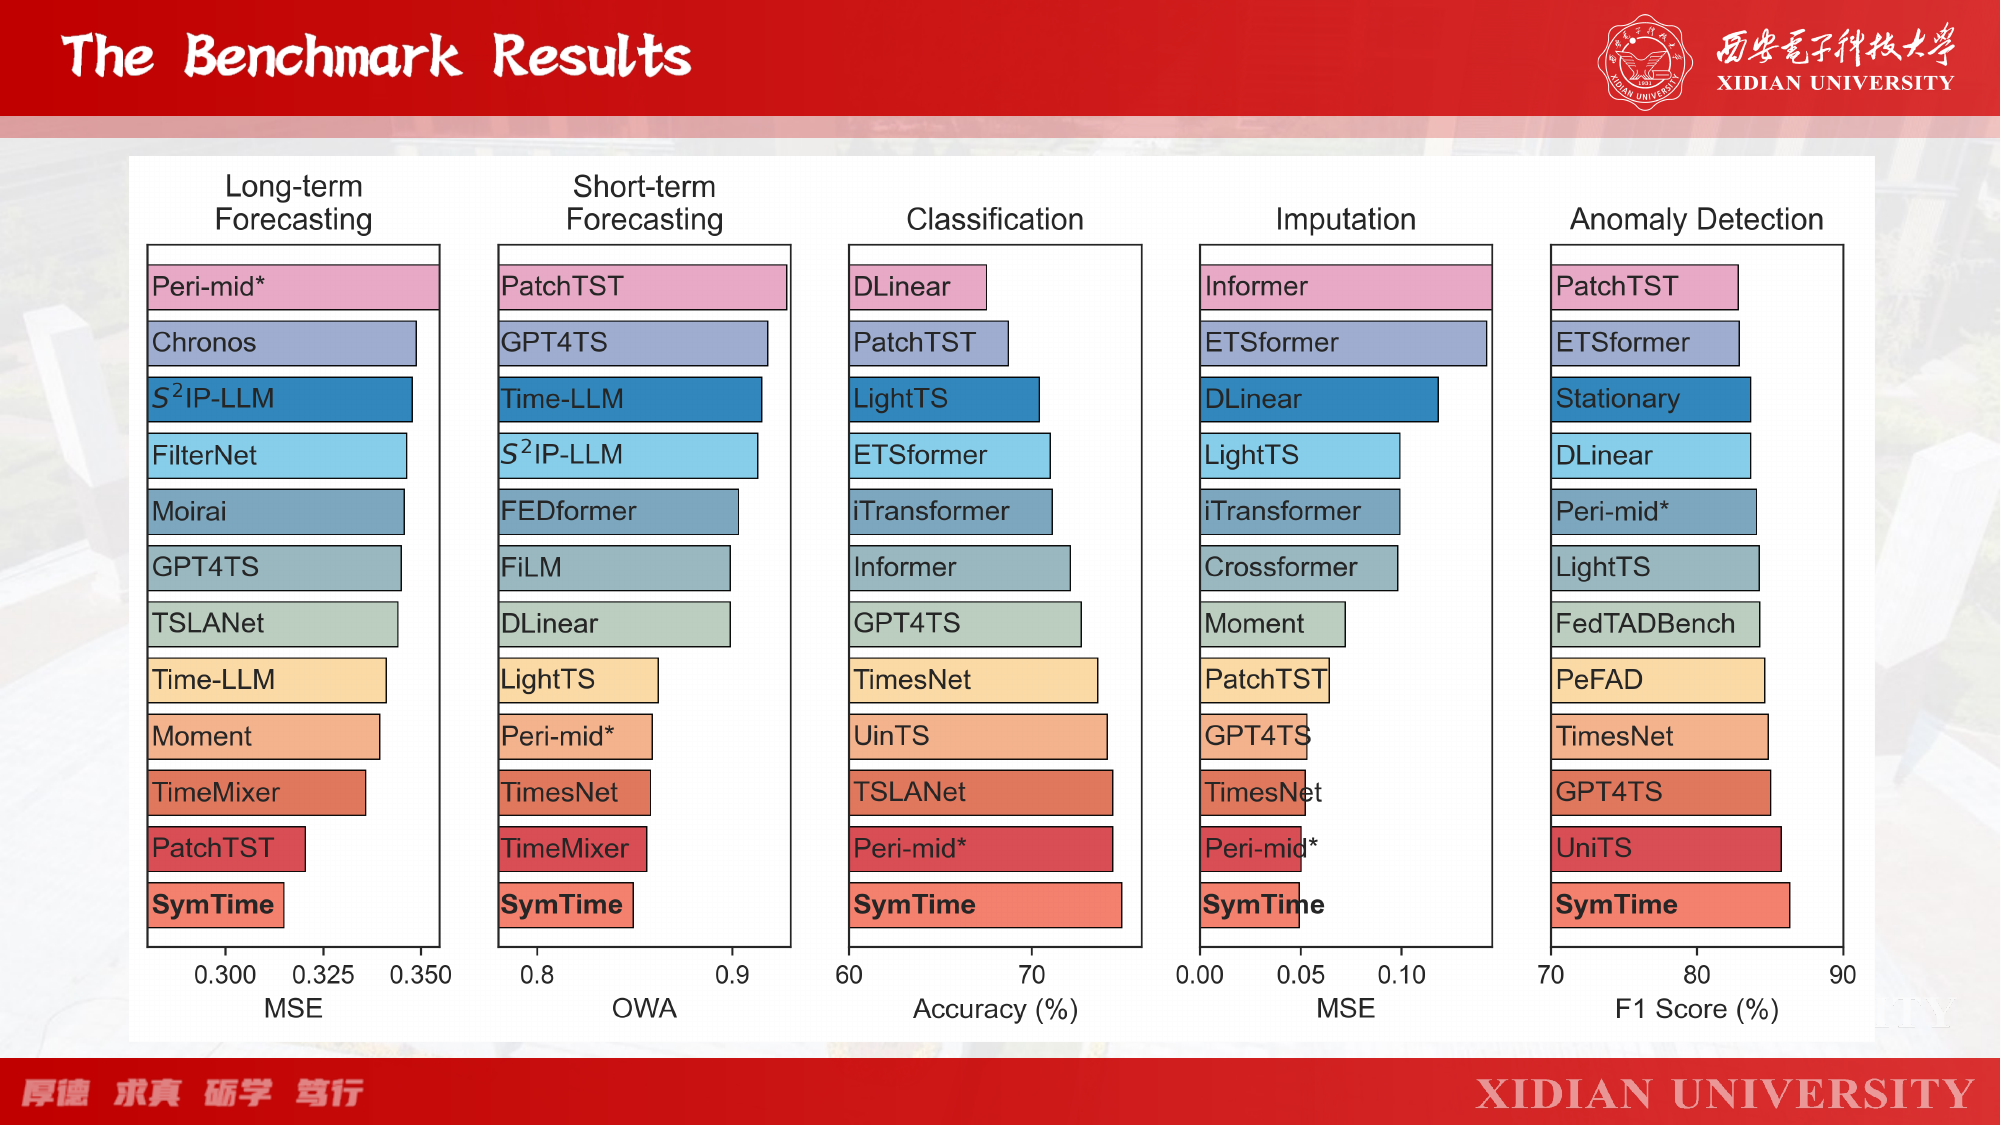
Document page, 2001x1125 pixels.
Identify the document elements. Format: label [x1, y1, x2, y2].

picture [1597, 14, 1975, 116]
text_box [0, 0, 2000, 1125]
picture [0, 0, 913, 98]
picture [1475, 1078, 1975, 1109]
text_box [0, 996, 1957, 1125]
picture [129, 156, 1875, 1042]
